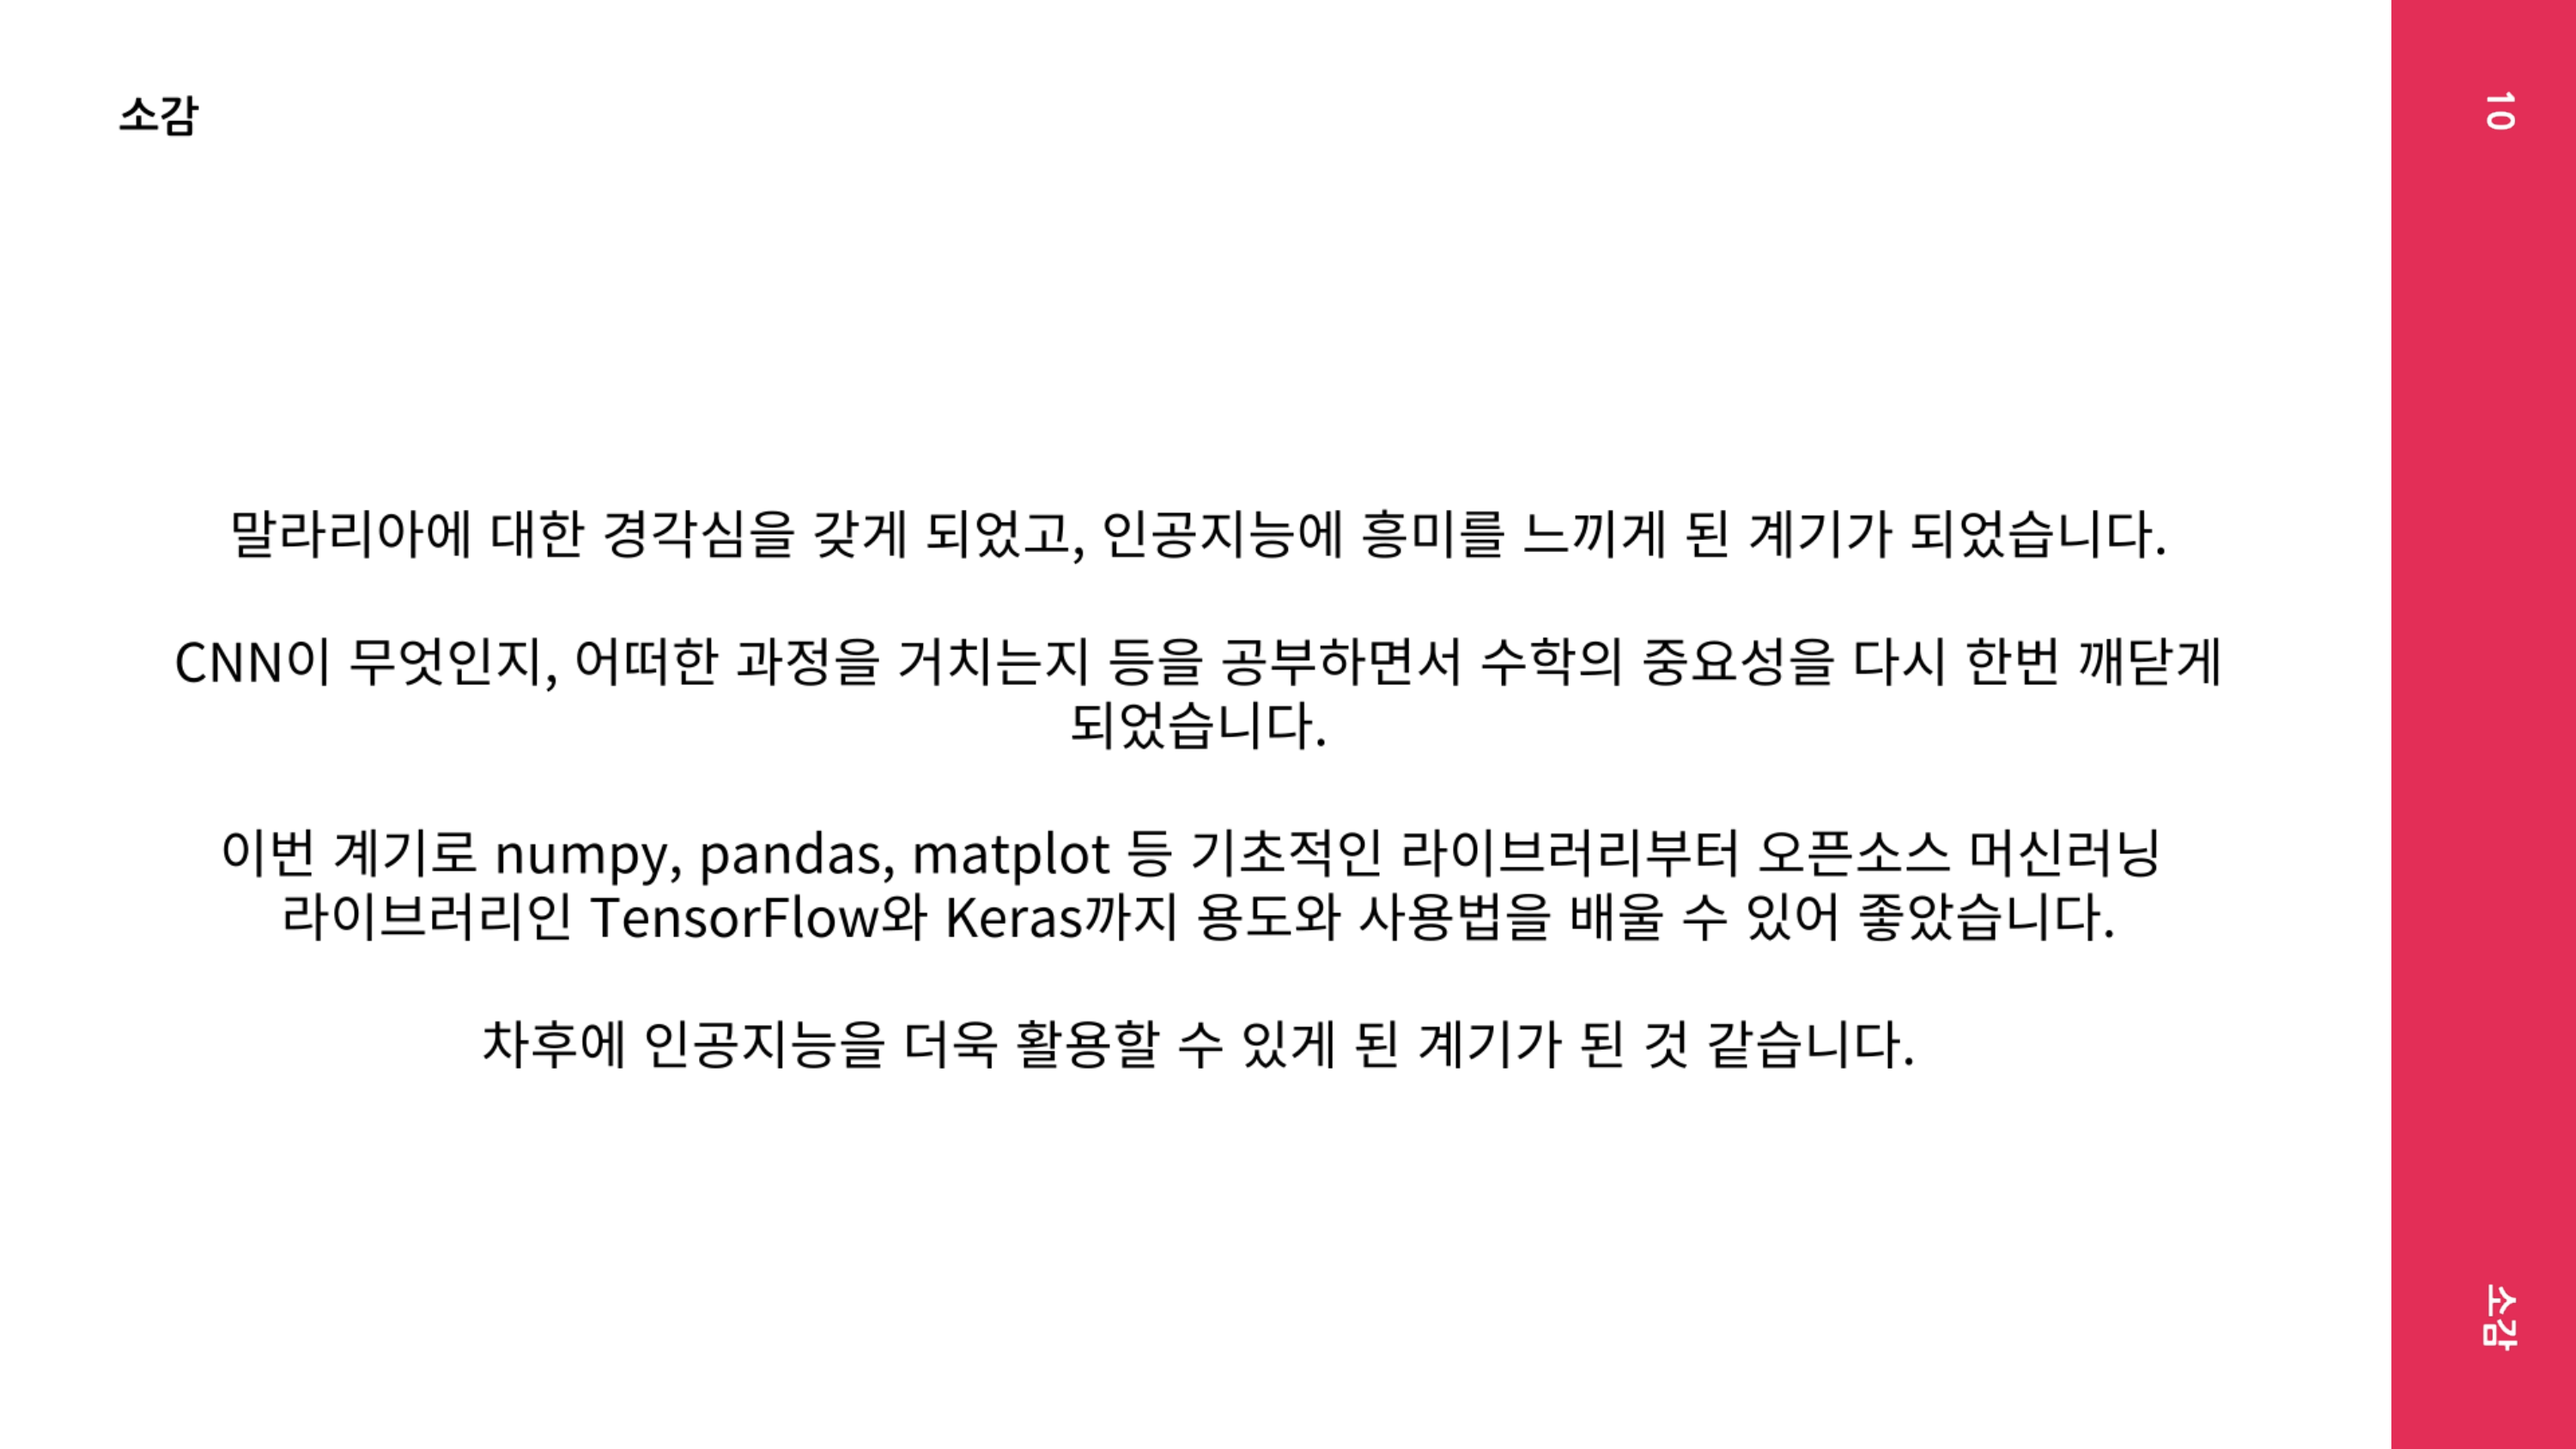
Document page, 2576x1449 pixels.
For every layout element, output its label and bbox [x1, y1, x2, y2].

picture [161, 487, 2245, 1093]
picture [112, 76, 220, 167]
text_box [2476, 88, 2526, 1352]
text_box [2391, 0, 2576, 1449]
